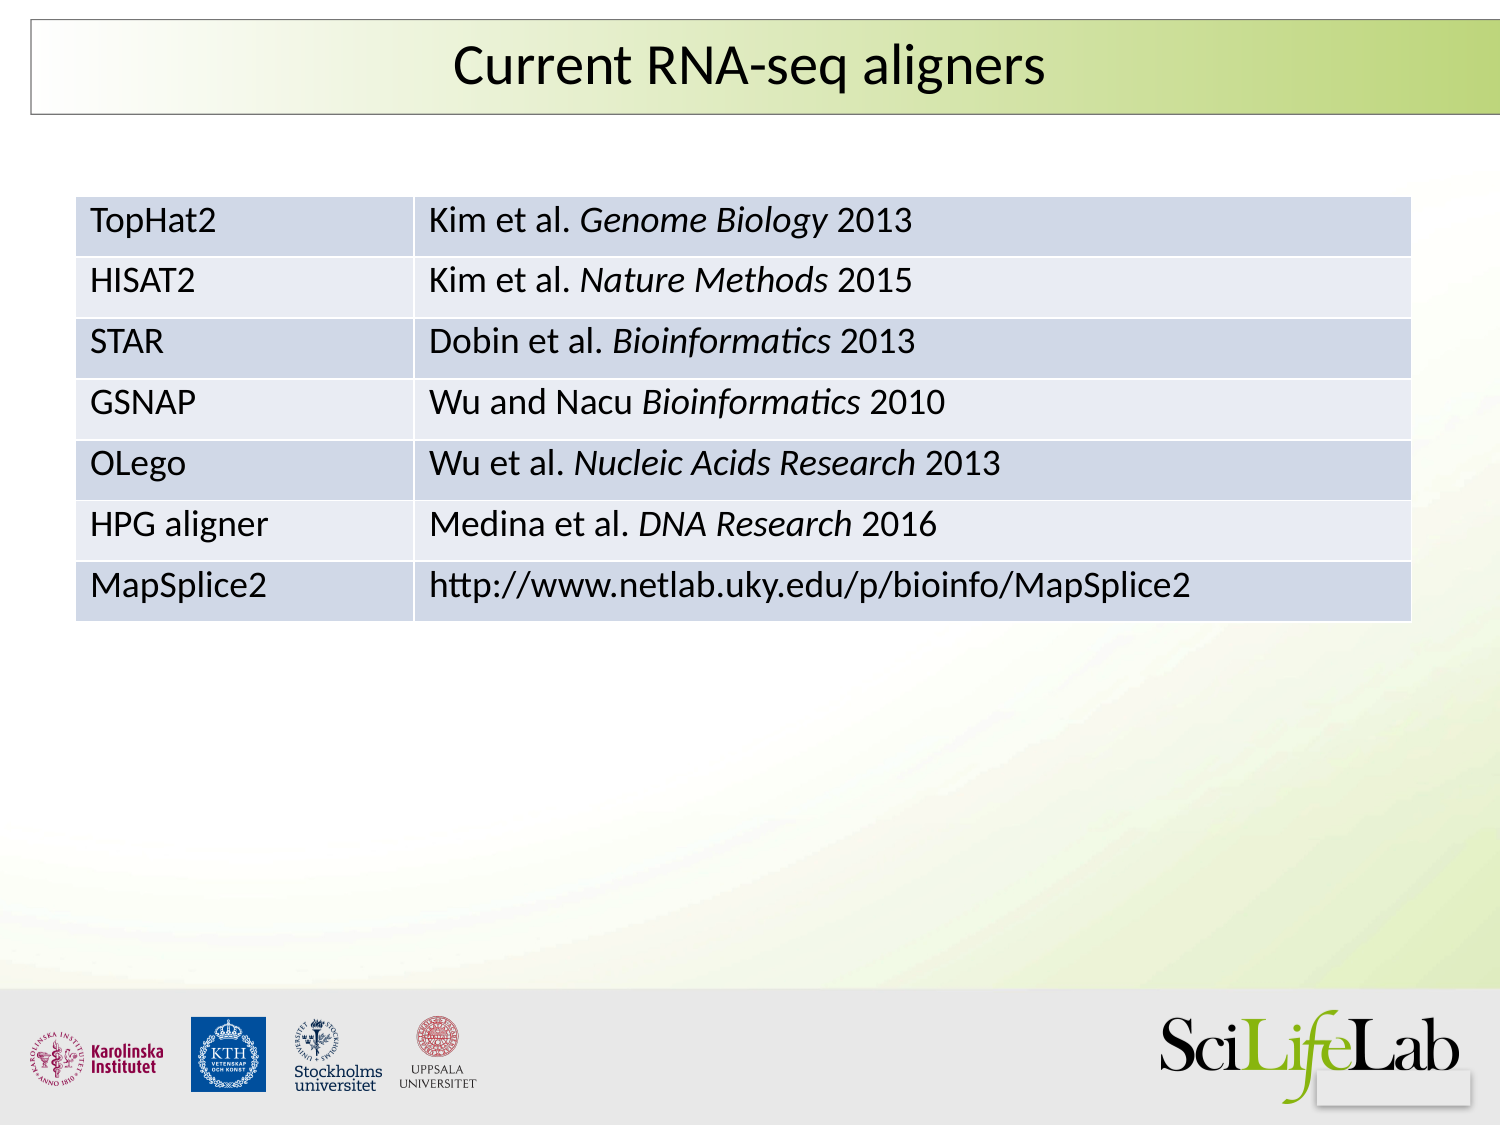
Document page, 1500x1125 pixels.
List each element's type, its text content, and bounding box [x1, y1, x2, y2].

table_cell MapSplice2 [76, 562, 413, 621]
table_cell GSNAP [76, 380, 413, 439]
table_cell Kim et al. Nature Methods 2015 [415, 258, 1411, 317]
table_cell OLego [76, 441, 413, 500]
table_cell http://www.netlab.uky.edu/p/bioinfo/MapSplice2 [415, 562, 1411, 621]
table_cell Dobin et al. Bioinformatics 2013 [415, 319, 1411, 378]
table_cell STAR [76, 319, 413, 378]
table_cell Medina et al. DNA Research 2016 [415, 501, 1411, 560]
table_cell HPG aligner [76, 501, 413, 560]
table_cell HISAT2 [76, 258, 413, 317]
table_header TopHat2 [76, 197, 413, 256]
table_header Kim et al. Genome Biology 2013 [415, 197, 1411, 256]
table_cell Wu et al. Nucleic Acids Research 2013 [415, 441, 1411, 500]
table_cell Wu and Nacu Bioinformatics 2010 [415, 380, 1411, 439]
picture [0, 0, 1500, 1125]
title Current RNA-seq aligners [75, 19, 1425, 114]
